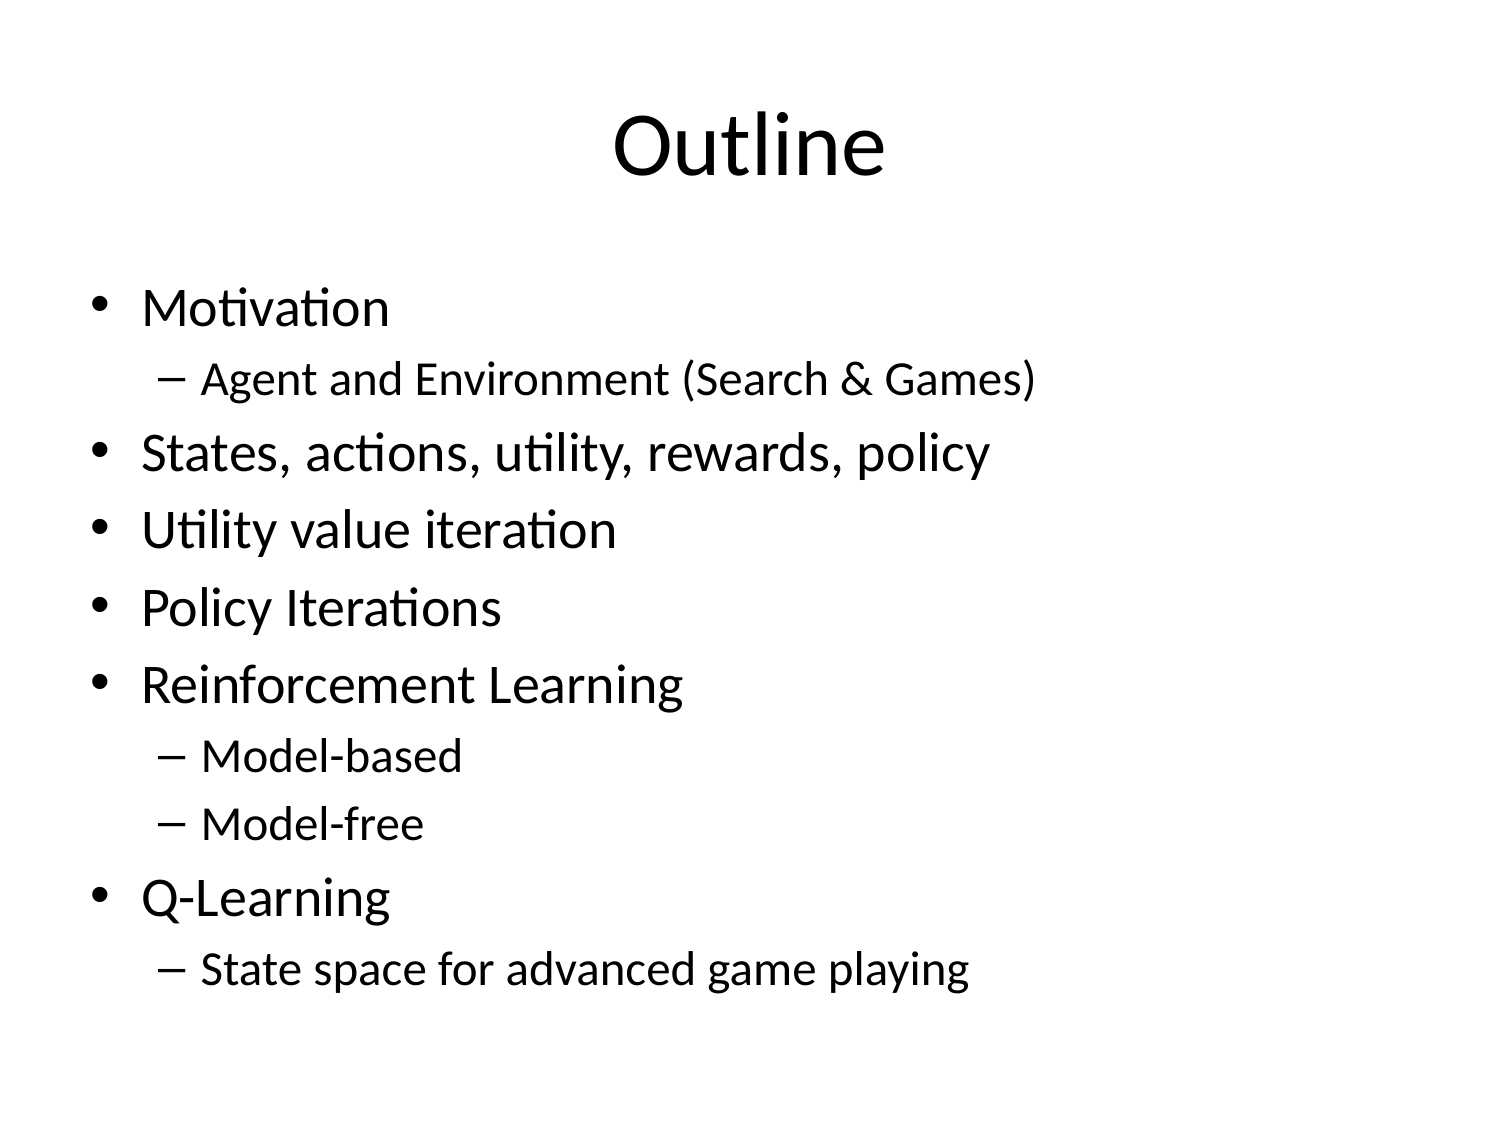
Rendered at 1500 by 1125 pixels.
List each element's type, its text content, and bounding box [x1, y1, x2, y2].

title Outline [75, 45, 1425, 233]
list Motivation Agent and Environment (Search & Games) States, actions, utility, rewards, policy Utility value iteration Policy Iterations Reinforcement Learning Model-based Model-free Q-Learning State space for advanced game playing [75, 262, 1425, 1005]
